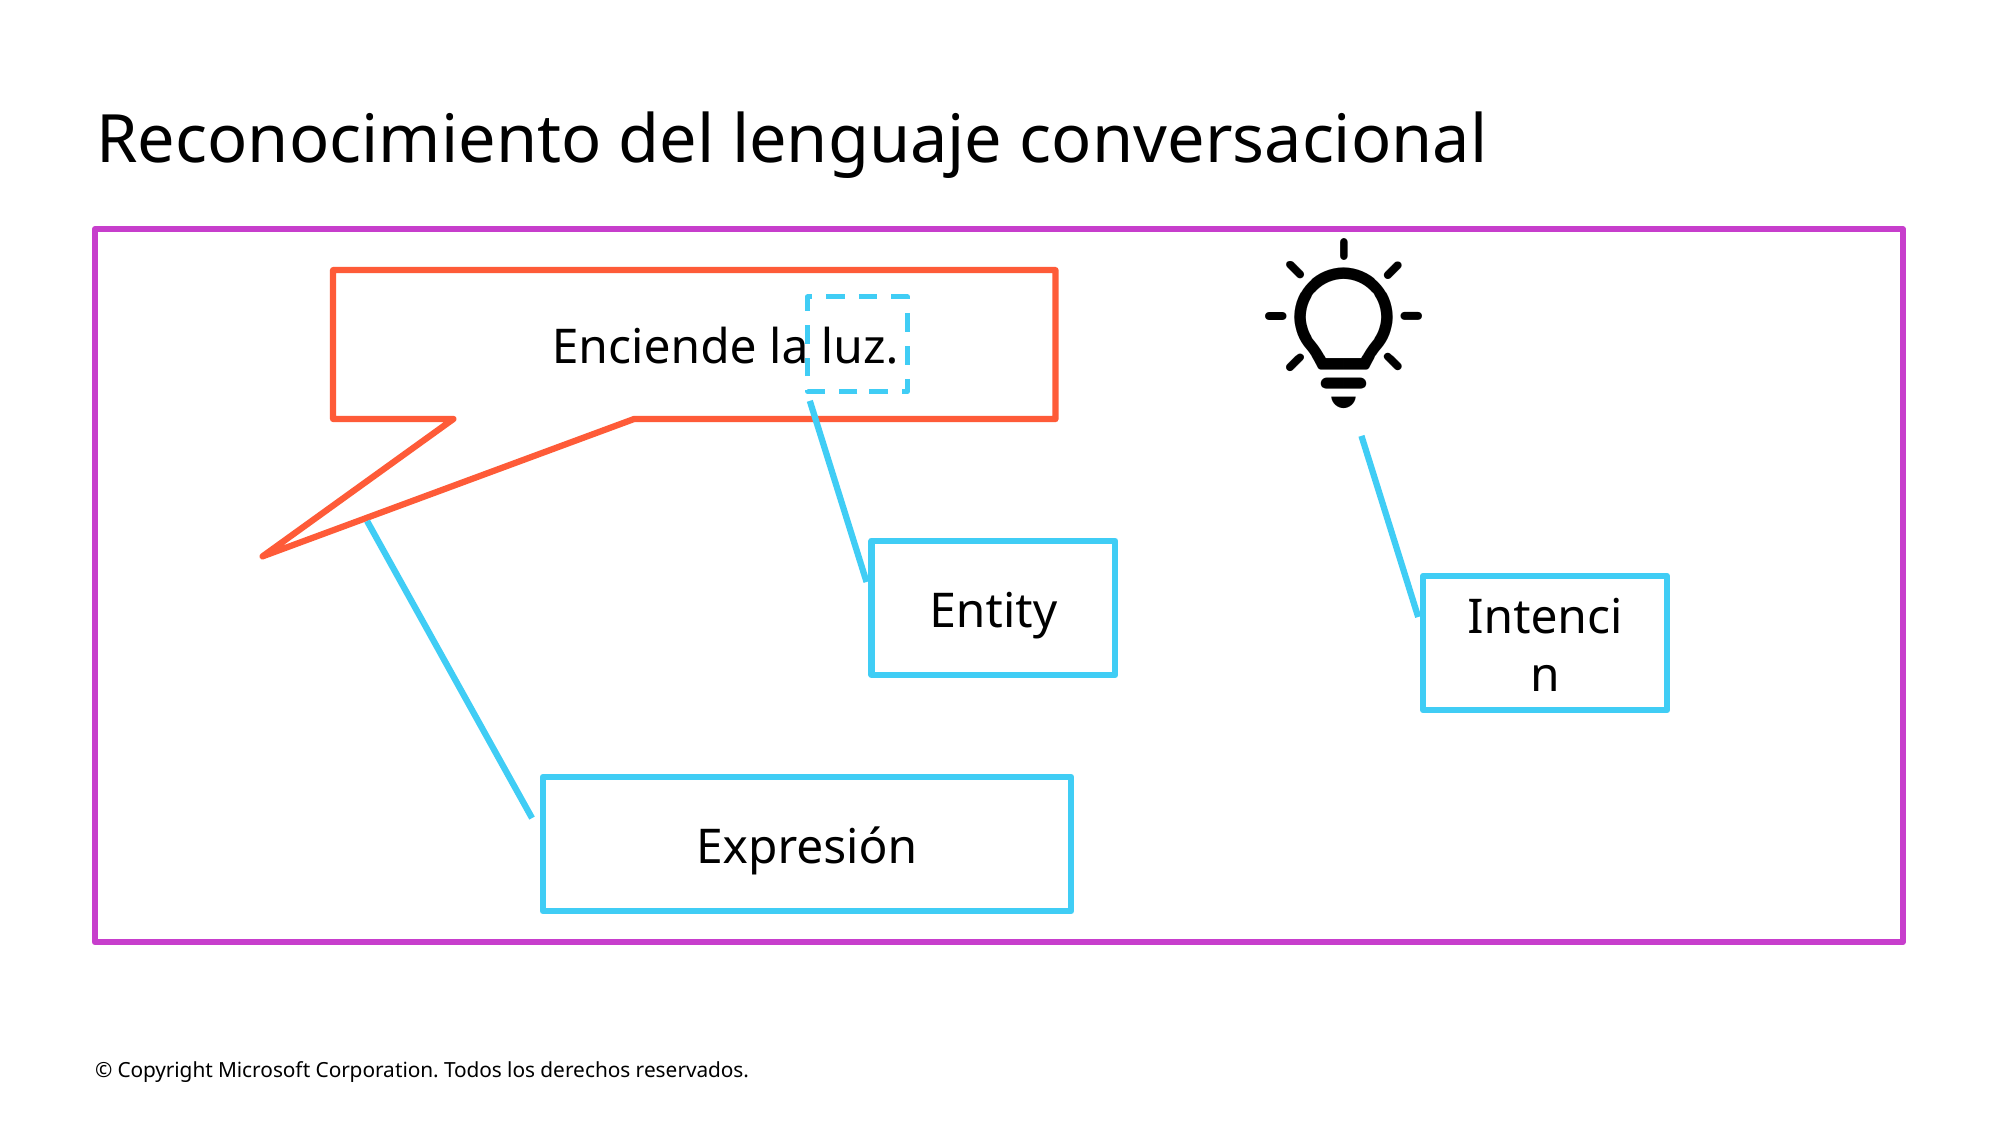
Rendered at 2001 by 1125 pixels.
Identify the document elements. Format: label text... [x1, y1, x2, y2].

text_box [332, 230, 1668, 912]
title Reconocimiento del lenguaje conversacional [96, 96, 1903, 177]
text_box [94, 228, 1904, 943]
